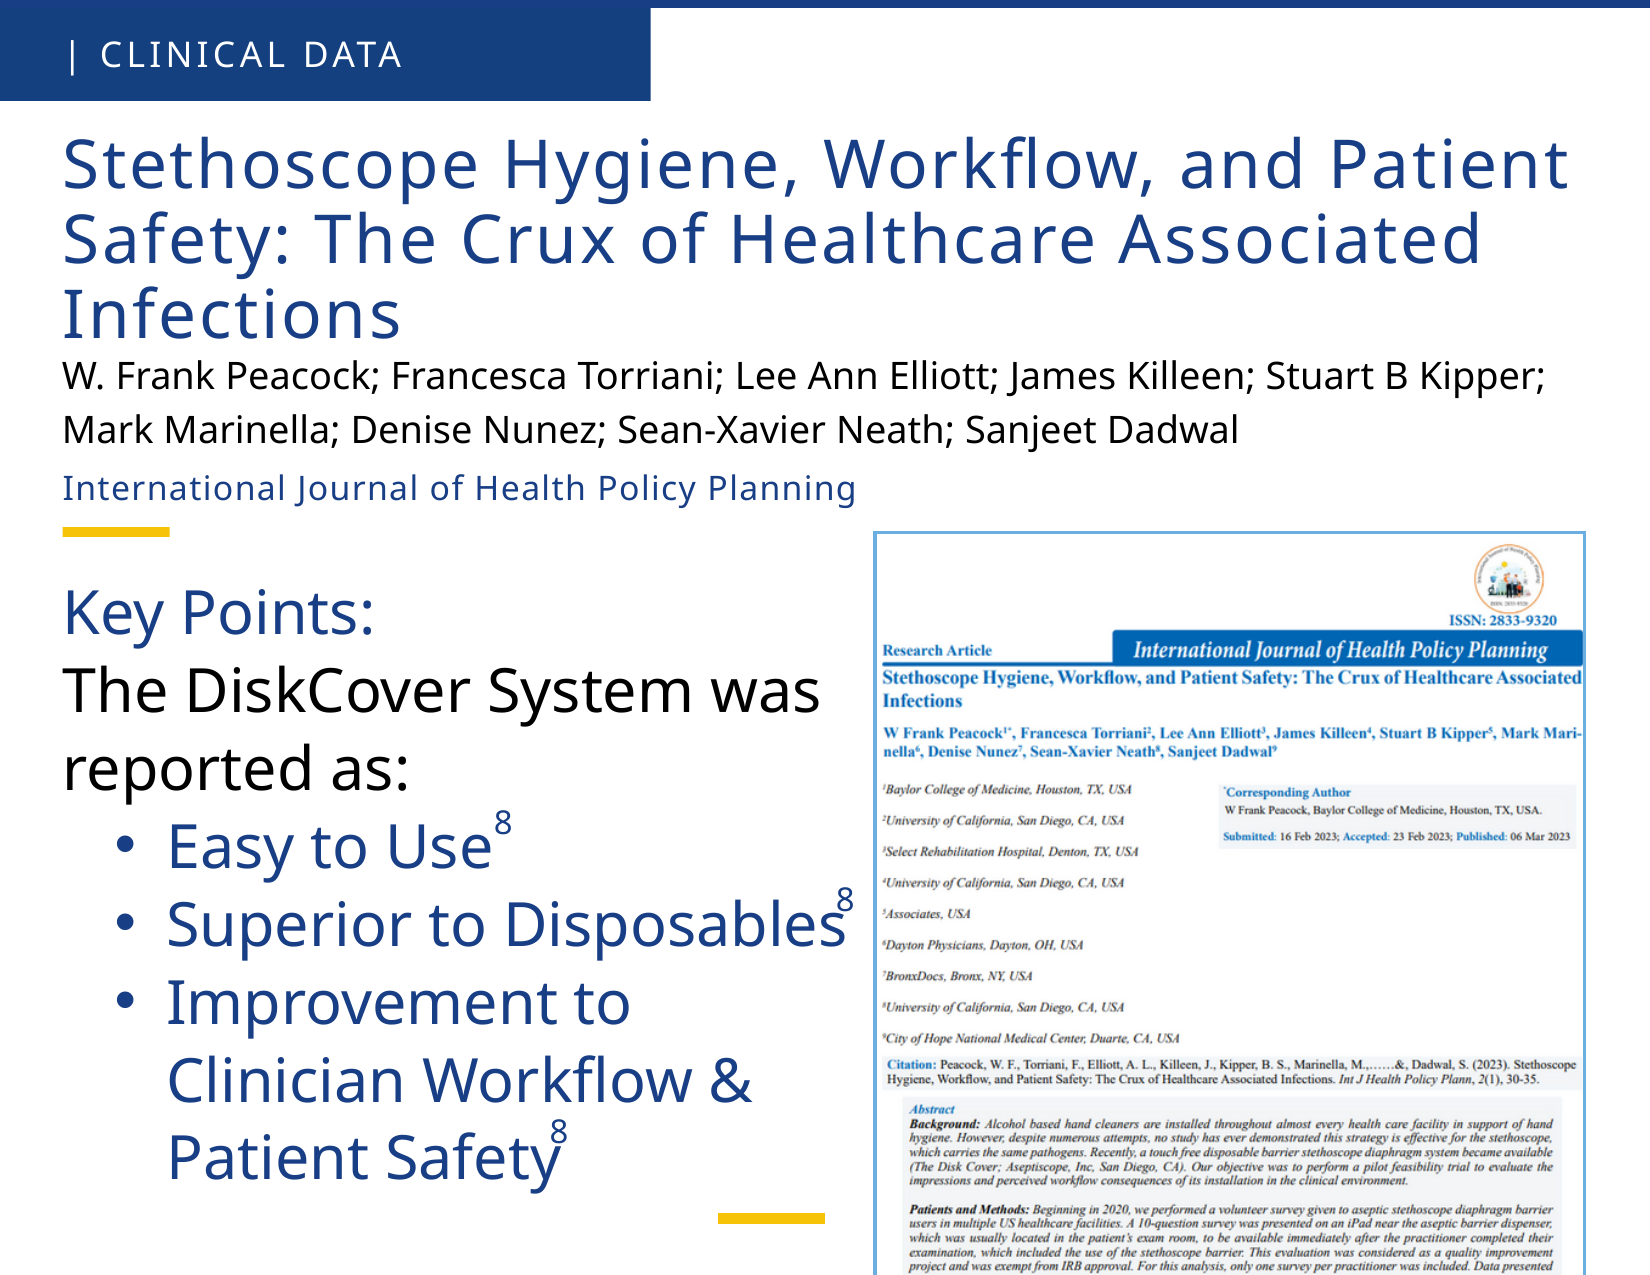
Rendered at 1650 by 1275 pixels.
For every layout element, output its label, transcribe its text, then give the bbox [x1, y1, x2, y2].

text_box 8 [493, 787, 586, 841]
text_box [0, 0, 1650, 8]
text_box 8 [835, 864, 928, 918]
text_box Stethoscope Hygiene, Workflow, and Patient Safety: The Crux of Healthcare Associated Infections [62, 127, 1585, 353]
text_box [0, 8, 651, 101]
text_box W. Frank Peacock; Francesca Torriani; Lee Ann Elliott; James Killeen; Stuart B Kipper; Mark Marinella; Denise Nunez; Sean-Xavier Neath; Sanjeet Dadwal [61, 344, 1584, 451]
text_box Key Points: The DiskCover System was reported as: Easy to Use Superior to Disposables Improvement to Clinician Workflow & Patient Safety [62, 568, 855, 1193]
text_box | CLINICAL DATA [62, 25, 586, 75]
text_box [718, 1213, 825, 1224]
text_box [875, 532, 1585, 1275]
text_box [62, 527, 170, 537]
text_box International Journal of Health Policy Planning [62, 469, 910, 508]
text_box 8 [549, 1097, 642, 1151]
